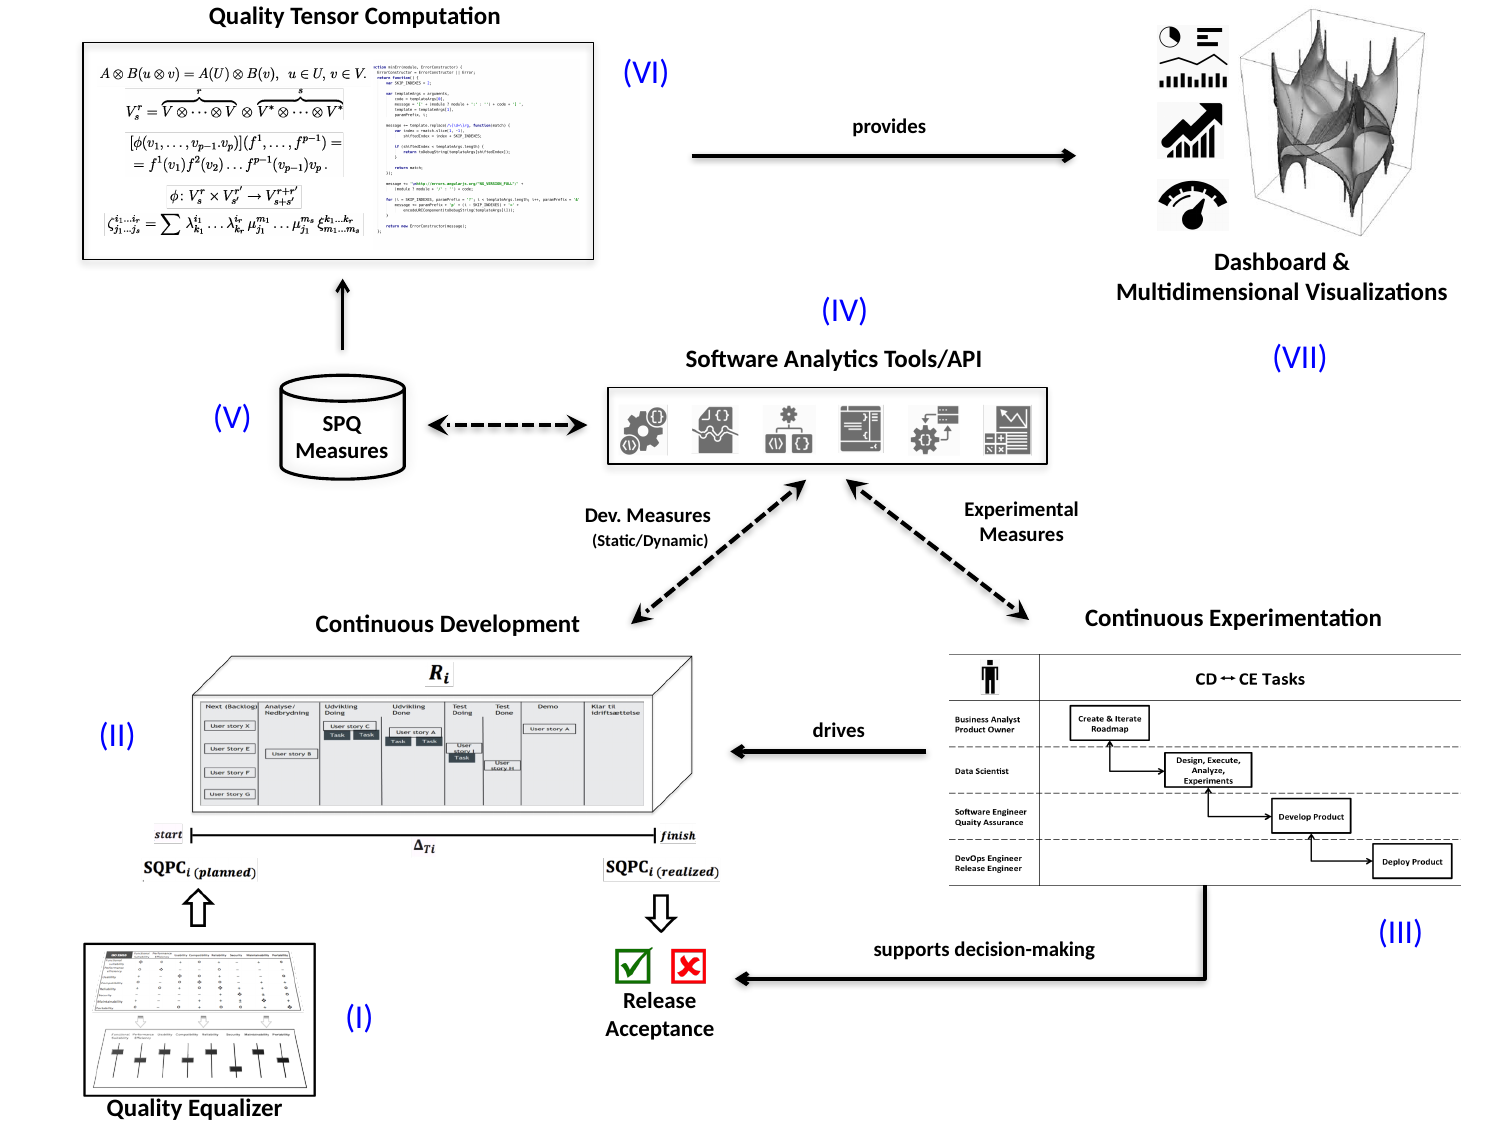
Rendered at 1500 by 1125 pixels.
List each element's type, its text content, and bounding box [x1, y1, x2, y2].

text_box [630, 479, 807, 625]
text_box Quality Equalizer [91, 1105, 298, 1125]
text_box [845, 478, 1030, 621]
text_box Quality Tensor Computation [127, 0, 584, 37]
text_box (VII) [1257, 327, 1363, 383]
text_box Continuous Development [300, 600, 596, 645]
text_box (V) [198, 387, 274, 443]
text_box (III) [1363, 903, 1461, 958]
picture [948, 653, 1461, 886]
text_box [922, 696, 1017, 1125]
text_box Software Analytics Tools/API [670, 334, 1069, 380]
text_box Continuous Experimentation [1070, 593, 1398, 639]
text_box (VI) [607, 42, 705, 97]
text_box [607, 387, 1048, 465]
text_box Dashboard & Multidimensional Visualizations [1089, 238, 1475, 313]
text_box Dev. Measures (Static/Dynamic) [538, 493, 625, 559]
text_box Experimental Measures [1035, 488, 1094, 554]
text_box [82, 42, 594, 260]
text_box drives [798, 709, 880, 747]
picture [1157, 101, 1224, 160]
text_box provides [837, 104, 942, 145]
picture [1157, 25, 1229, 89]
text_box (IV) [806, 281, 904, 336]
picture [1157, 178, 1229, 232]
text_box supports decision-making [1021, 928, 1111, 969]
picture [1232, 5, 1432, 241]
text_box supports decision-making [858, 928, 917, 969]
picture [83, 653, 732, 1098]
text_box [279, 374, 405, 480]
